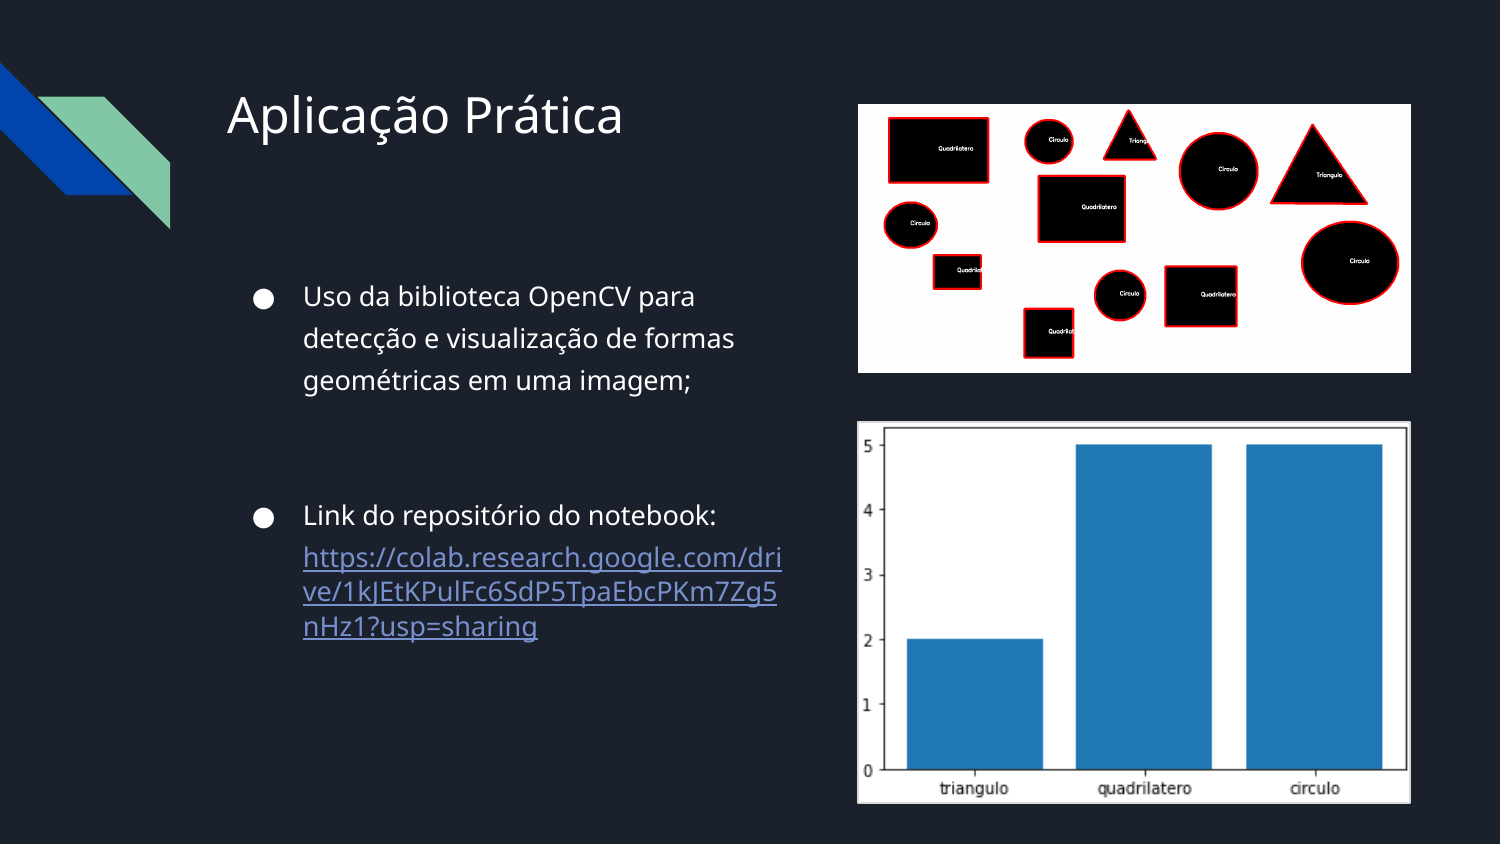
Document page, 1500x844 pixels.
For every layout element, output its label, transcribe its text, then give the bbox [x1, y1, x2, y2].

picture [857, 104, 1411, 374]
list Uso da biblioteca OpenCV para detecção e visualização de formas geométricas em uma imagem; Link do repositório do notebook: https://colab.research.google.com/drive/1kJEtKPulFc6SdP5TpaEbcPKm7Zg5nHz1?usp=sharing [212, 257, 809, 735]
picture [851, 418, 1418, 807]
title Aplicação Prática [212, 64, 1368, 215]
